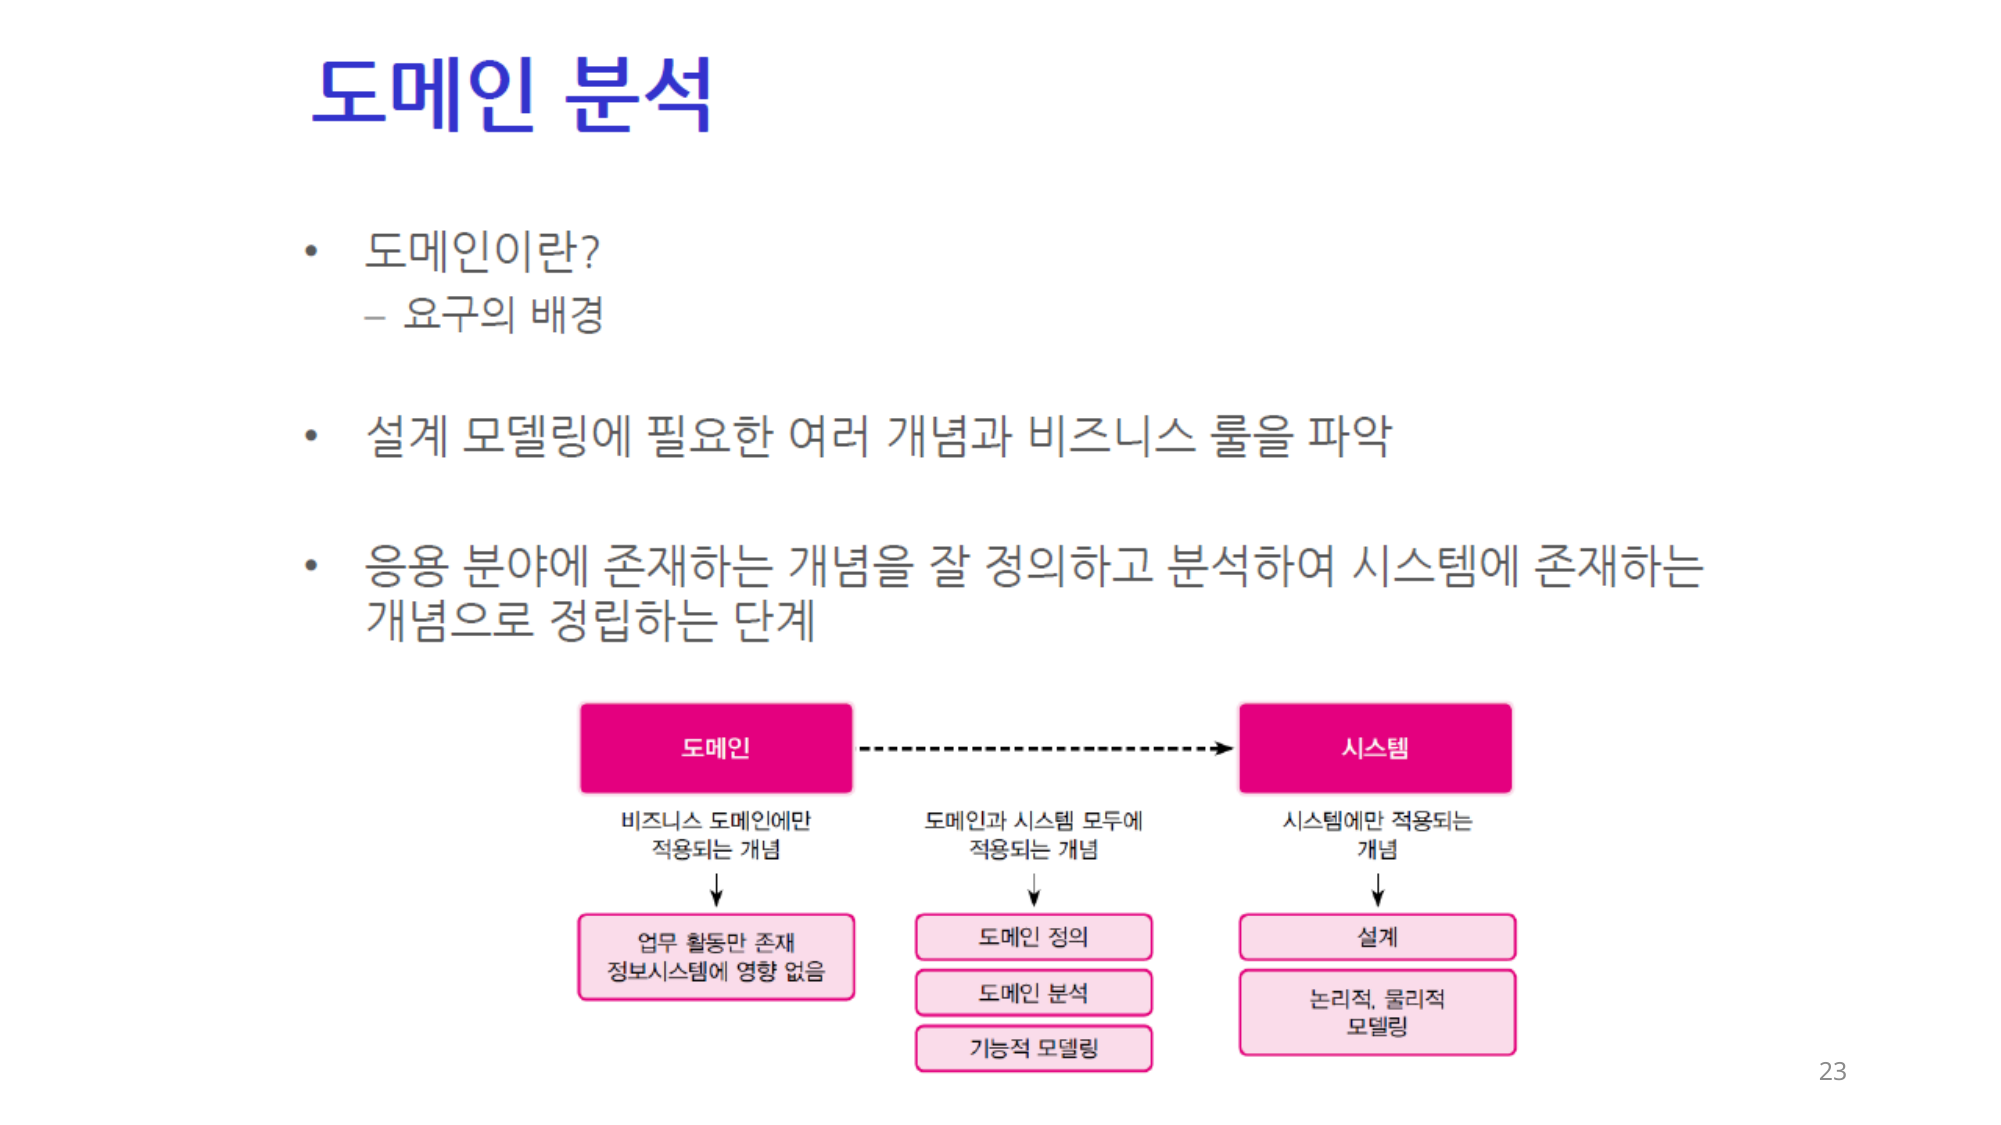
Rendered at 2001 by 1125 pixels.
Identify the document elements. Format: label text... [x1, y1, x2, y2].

picture [236, 15, 1764, 1110]
slide_number 23 [1764, 1042, 1863, 1103]
